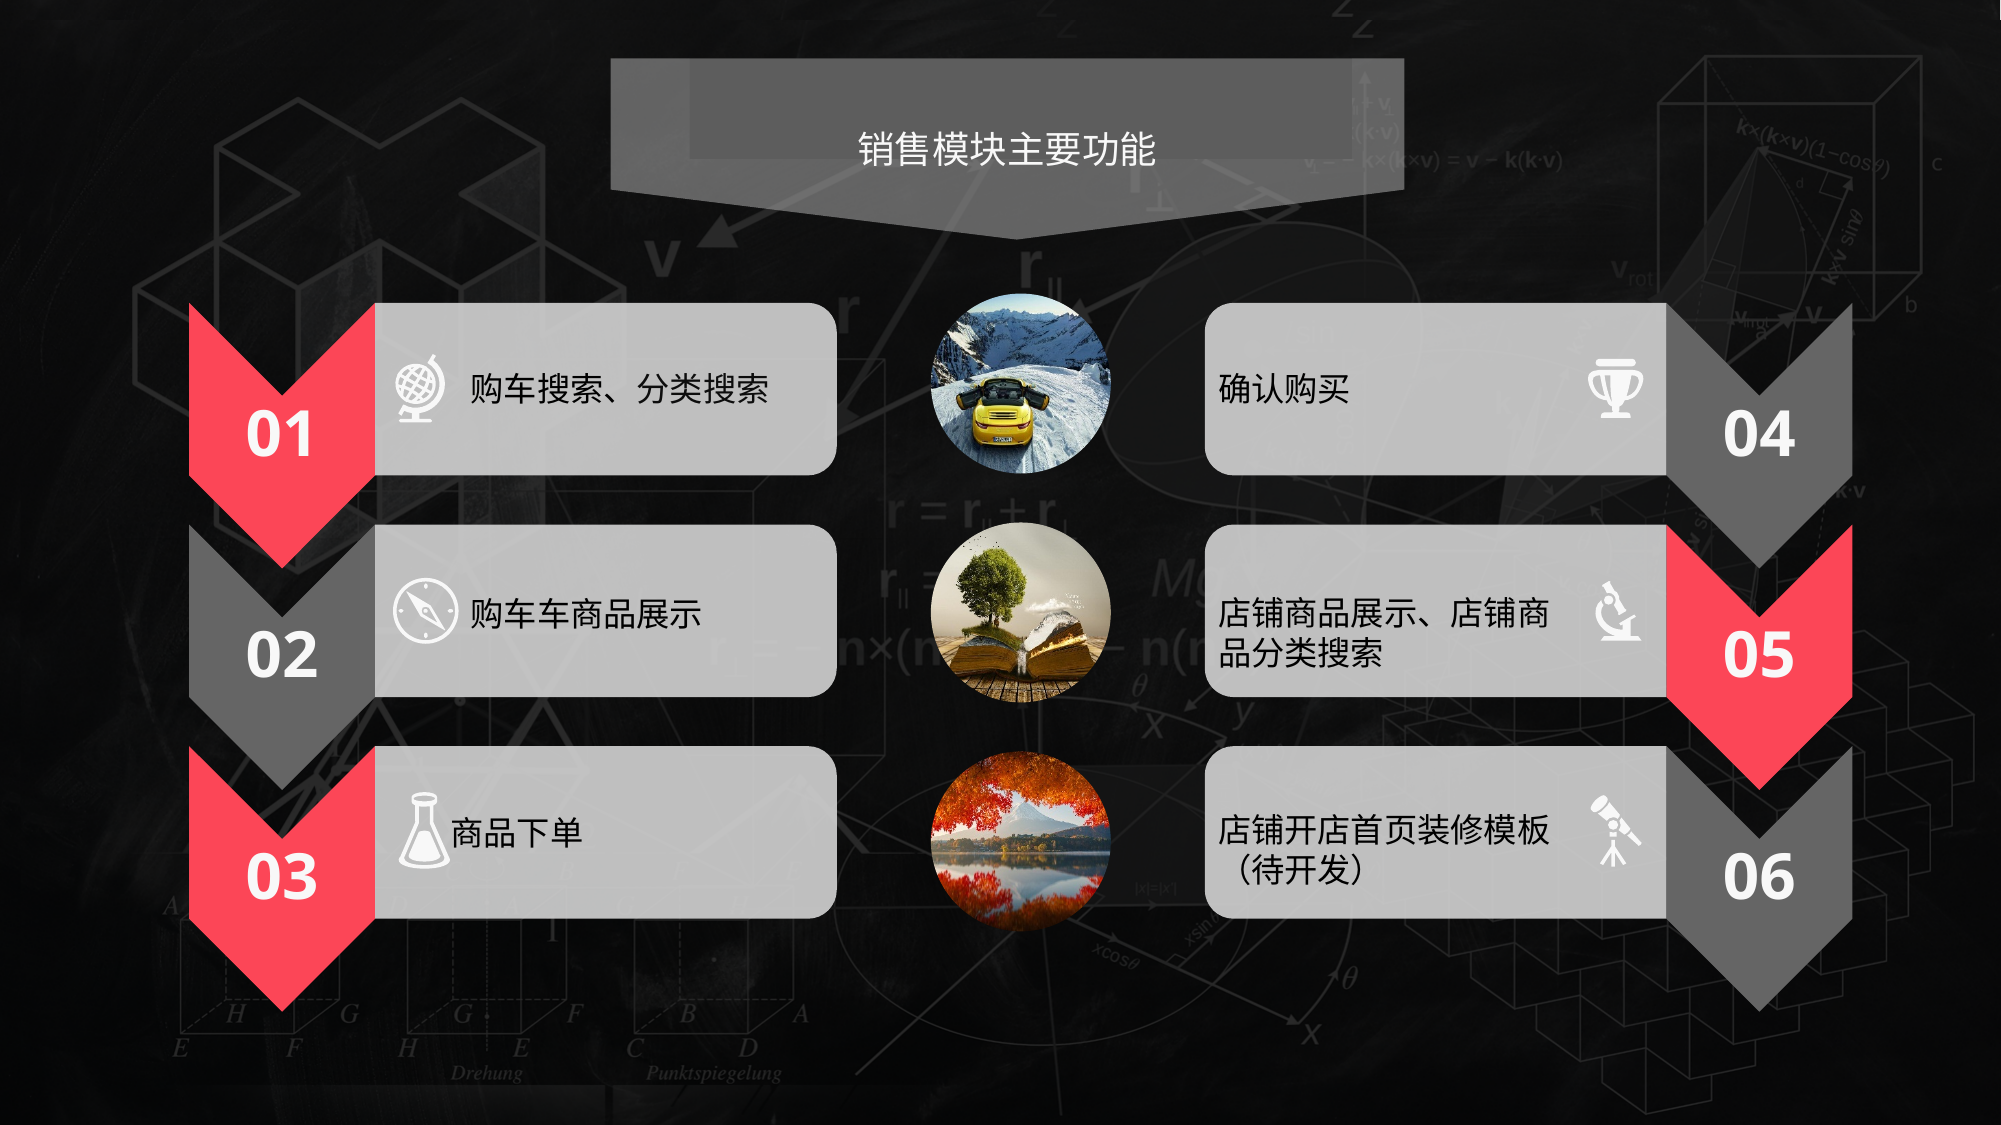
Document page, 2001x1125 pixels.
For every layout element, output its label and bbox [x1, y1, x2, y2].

text_box [189, 746, 837, 1012]
picture [0, 0, 2001, 1125]
text_box [1204, 524, 1853, 746]
text_box [1204, 302, 1853, 524]
text_box [189, 524, 837, 746]
text_box [1204, 746, 1853, 1012]
text_box [189, 302, 837, 524]
